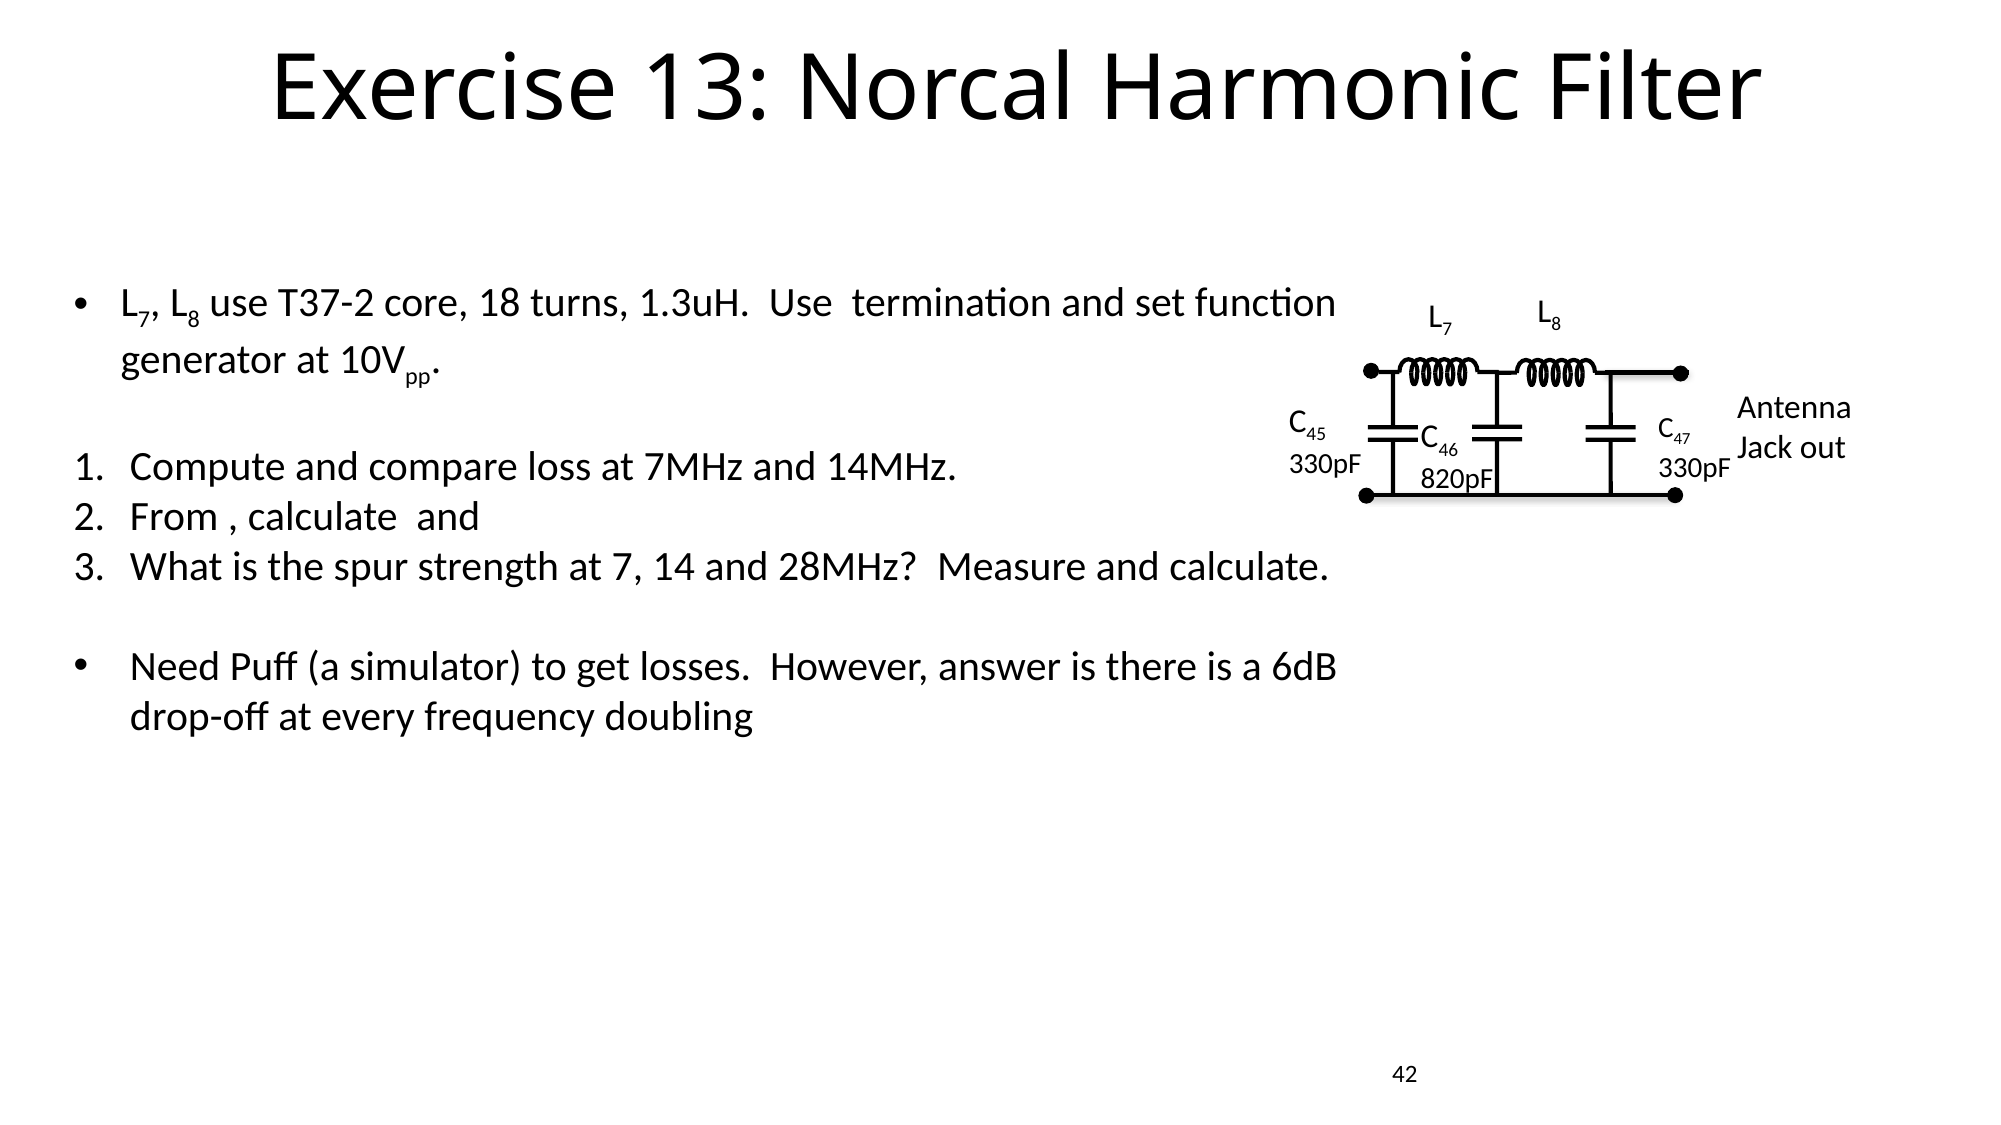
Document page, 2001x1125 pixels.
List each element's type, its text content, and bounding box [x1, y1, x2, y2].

text_box Exercise 13: Norcal Harmonic Filter [132, 28, 1901, 139]
slide_number 42 [1074, 738, 1425, 1125]
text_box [1281, 281, 1870, 504]
